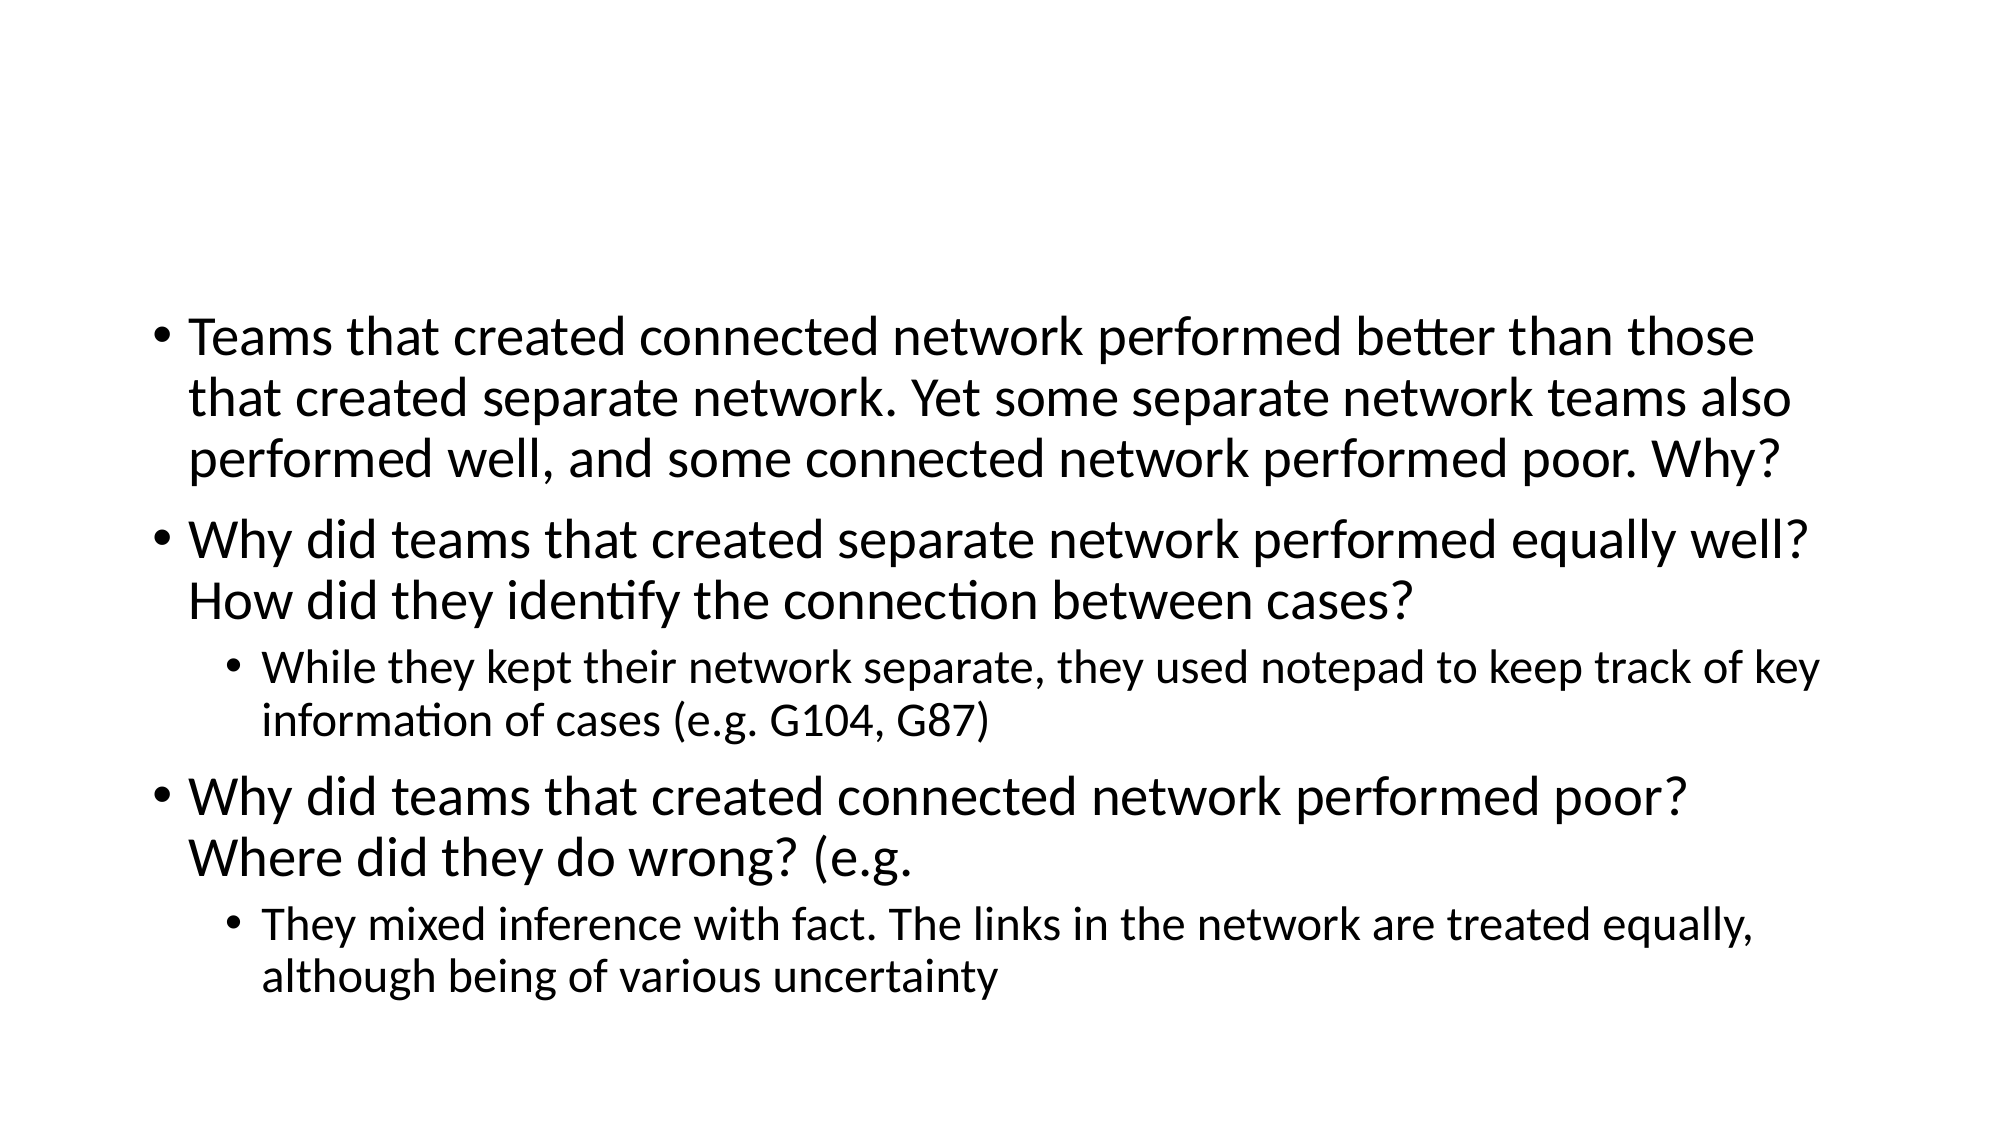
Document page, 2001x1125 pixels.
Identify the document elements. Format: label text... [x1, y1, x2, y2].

list Teams that created connected network performed better than those that created separate network. Yet some separate network teams also performed well, and some connected network performed poor. Why? Why did teams that created separate network performed equally well? How did they identify the connection between cases? While they kept their network separate, they used notepad to keep track of key information of cases (e.g. G104, G87) Why did teams that created connected network performed poor? Where did they do wrong? (e.g. They mixed inference with fact. The links in the network are treated equally, although being of various uncertainty [137, 299, 1863, 1014]
